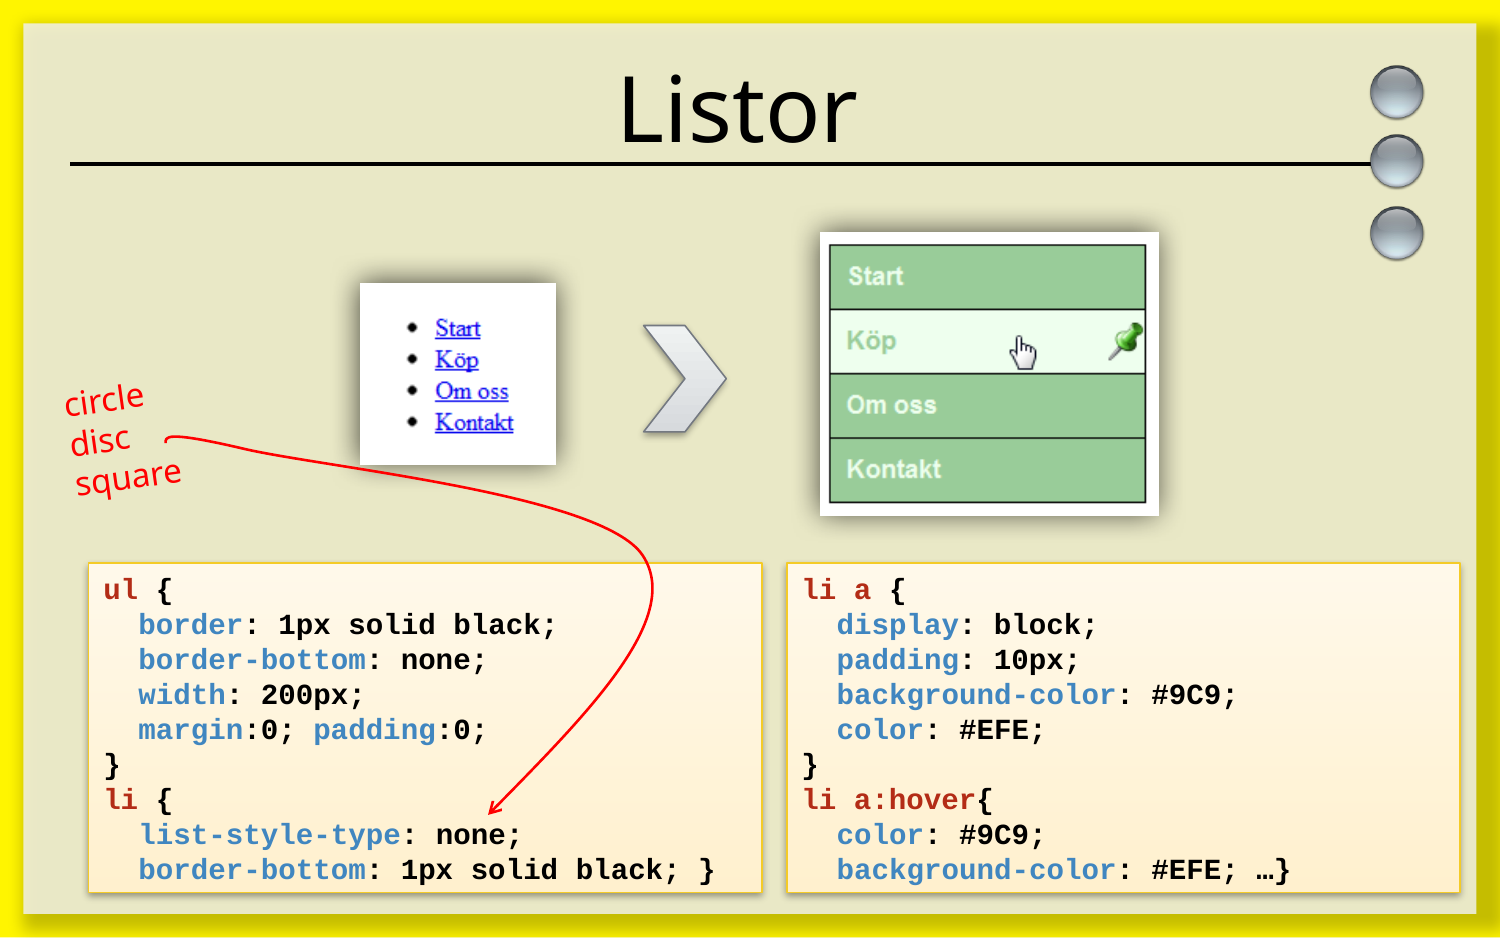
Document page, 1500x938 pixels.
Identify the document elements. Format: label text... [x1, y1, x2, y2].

title Listor [100, 43, 1376, 171]
text_box circle disc square [45, 360, 200, 513]
picture [1352, 46, 1442, 278]
text_box [642, 324, 727, 433]
picture [820, 232, 1159, 516]
picture [359, 283, 556, 465]
text_box li a { display: block; padding: 10px; background-color: #9C9; color: #EFE; } li a:hover{ color: #9C9; background-color: #EFE; …} [786, 562, 1461, 893]
text_box ul { border: 1px solid black; border-bottom: none; width: 200px; margin:0; padding:0; } li { list-style-type: none; border-bottom: 1px solid black; } [88, 562, 763, 893]
text_box [164, 435, 654, 815]
